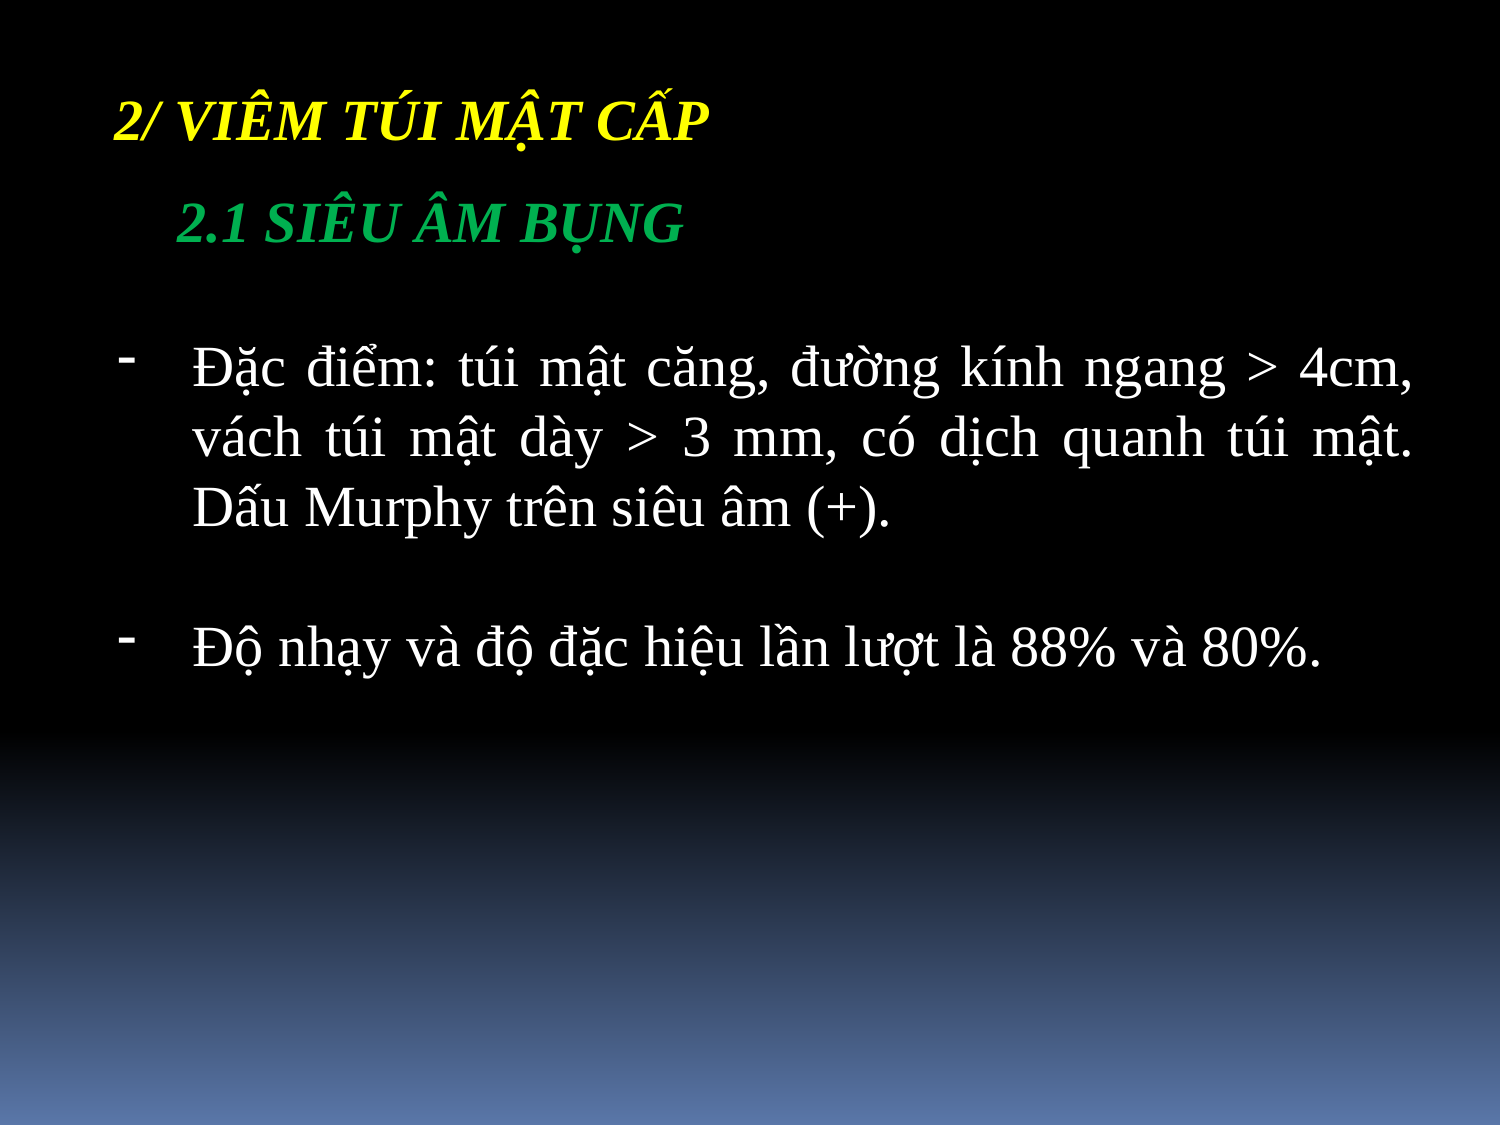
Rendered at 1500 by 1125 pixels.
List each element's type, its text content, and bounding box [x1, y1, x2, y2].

text_box Đặc điểm: túi mật căng, đường kính ngang > 4cm, vách túi mật dày > 3 mm, có dịch quanh túi mật. Dấu Murphy trên siêu âm (+). Độ nhạy và độ đặc hiệu lần lượt là 88% và 80%. [102, 320, 1430, 686]
text_box 2.1 SIÊU ÂM BỤNG [162, 177, 800, 262]
text_box 2/ VIÊM TÚI MẬT CẤP [99, 75, 738, 160]
